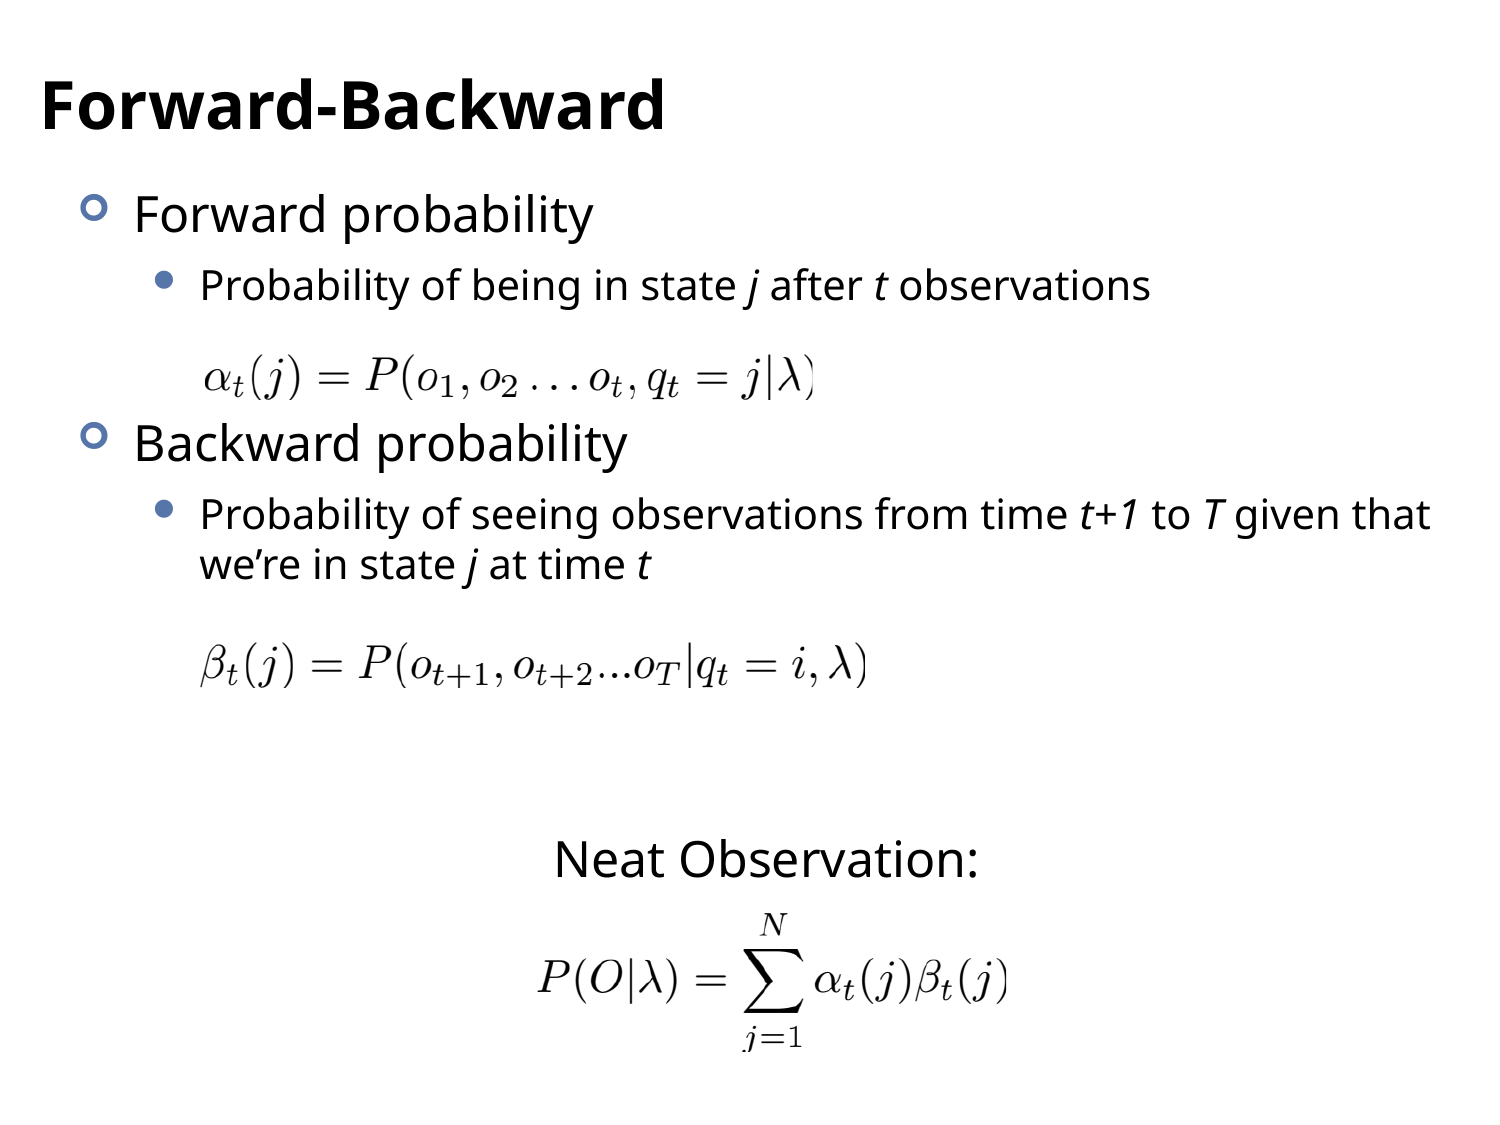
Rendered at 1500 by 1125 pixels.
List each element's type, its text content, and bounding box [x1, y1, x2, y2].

list Forward probability Probability of being in state j after t observations Backward probability Probability of seeing observations from time t+1 to T given that we’re in state j at time t [62, 174, 1451, 1013]
text_box Neat Observation: [553, 827, 981, 888]
picture [199, 641, 866, 688]
picture [204, 353, 813, 401]
title Forward-Backward [24, 18, 1451, 188]
picture [537, 912, 1007, 1052]
